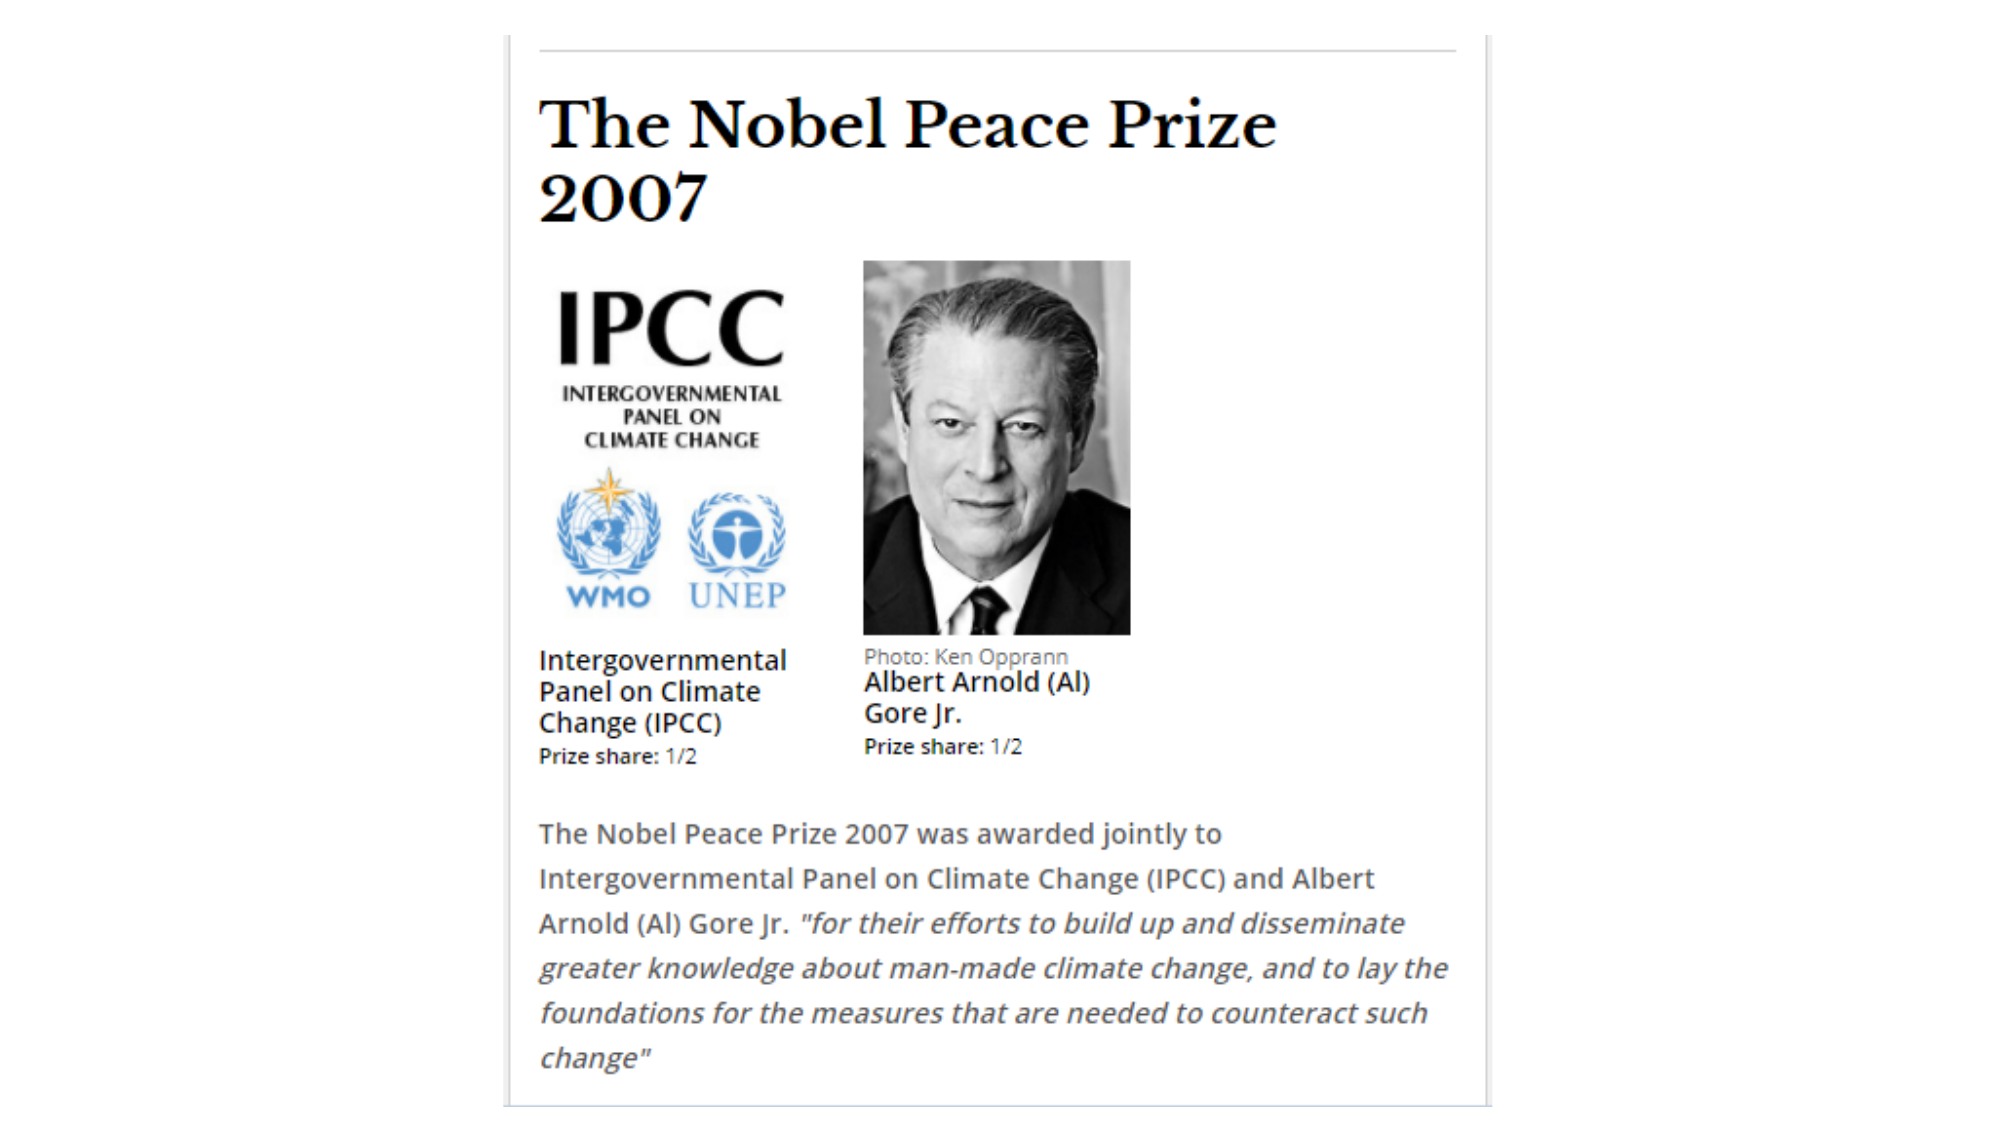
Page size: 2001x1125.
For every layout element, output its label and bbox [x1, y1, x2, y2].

picture [503, 34, 1493, 1107]
